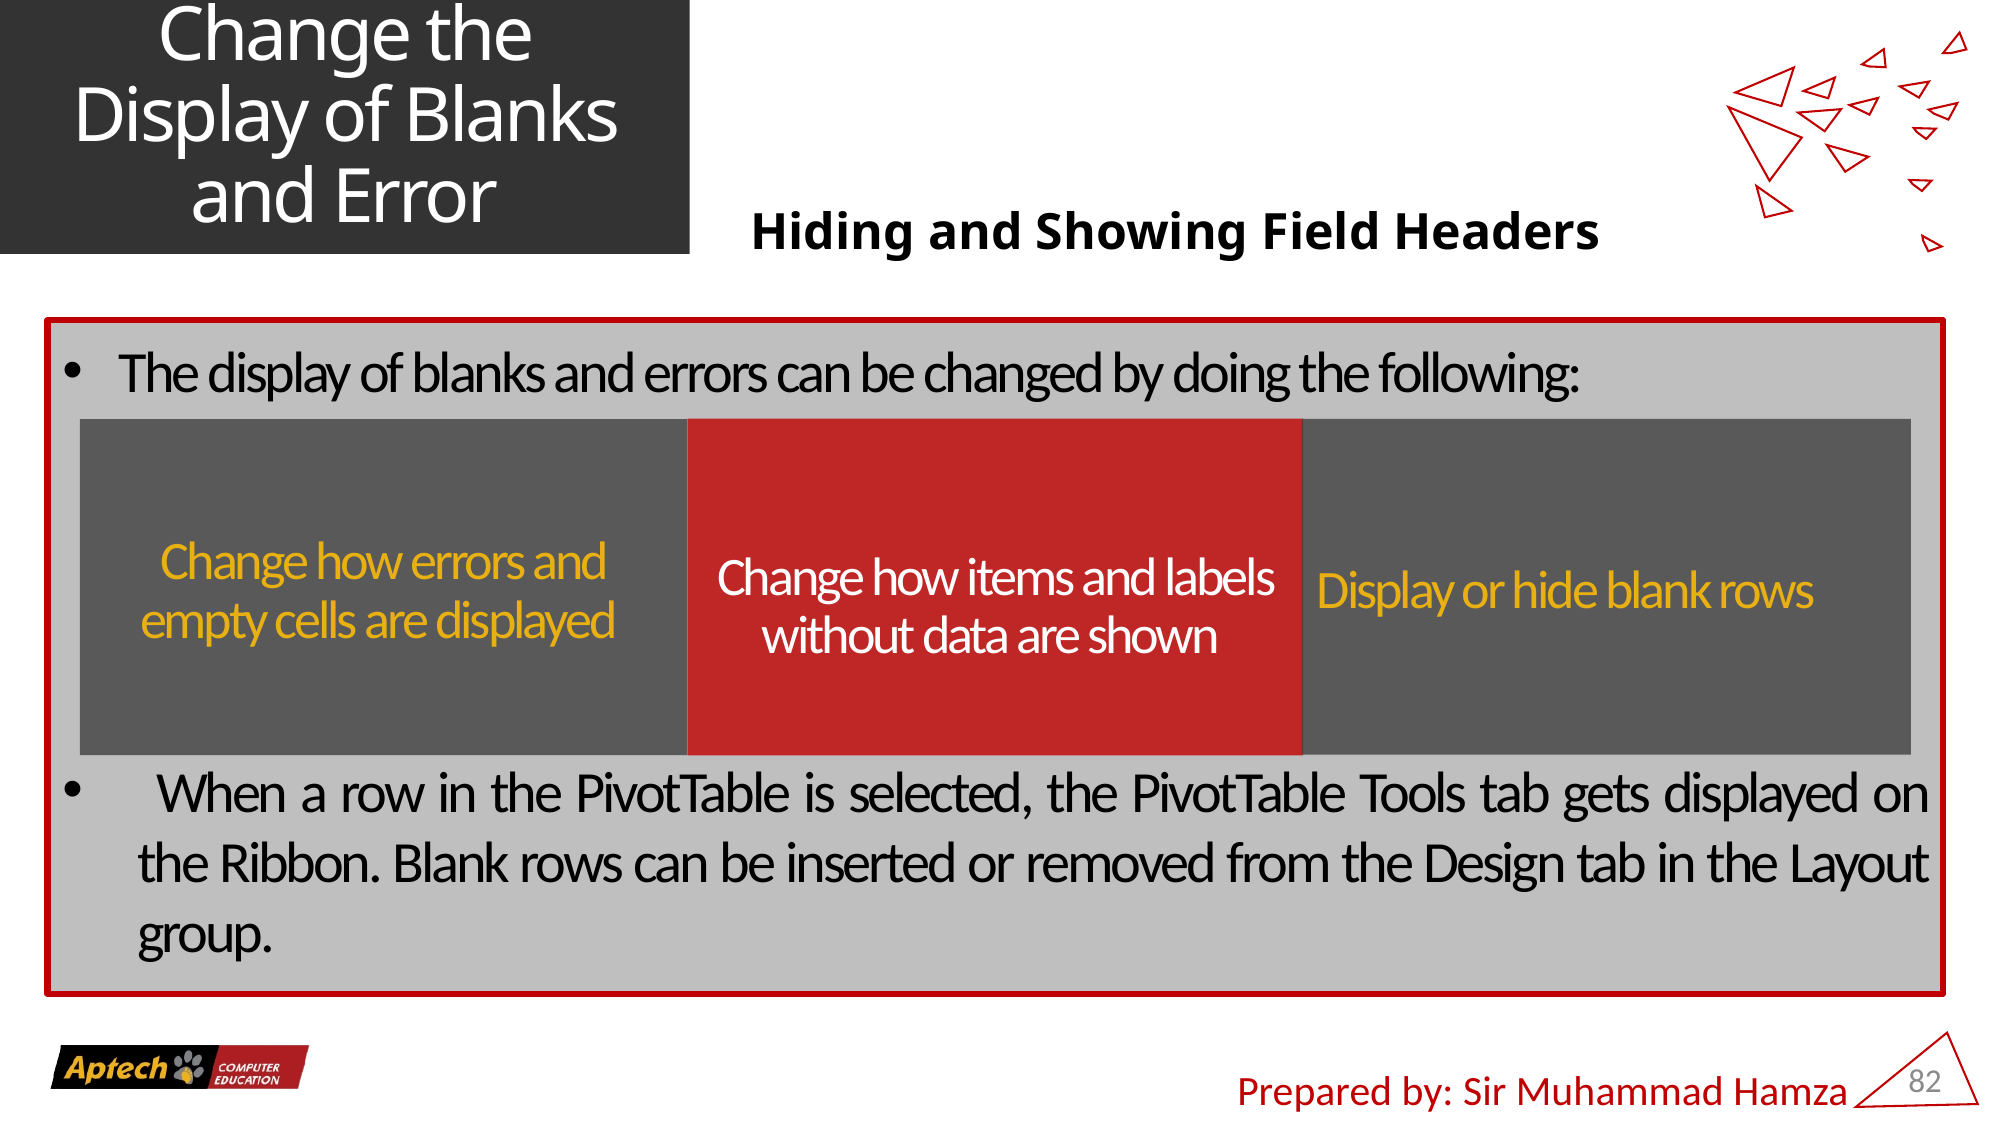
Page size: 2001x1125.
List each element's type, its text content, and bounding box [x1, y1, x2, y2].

slide_number 82 [1880, 1037, 1957, 1120]
footer Prepared by: Sir Muhammad Hamza [1205, 1059, 1880, 1120]
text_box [1724, 32, 1968, 252]
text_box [79, 418, 1911, 756]
text_box Change the Display of Blanks and Error [0, 0, 690, 254]
text_box Hiding and Showing Field Headers [735, 192, 1616, 267]
picture [47, 933, 325, 1089]
text_box [1957, 1053, 1980, 1106]
text_box The display of blanks and errors can be changed by doing the following: When a row in the PivotTable is selected, the PivotTable Tools tab gets displayed on the Ribbon. Blank rows can be inserted or removed from the Design tab in the Layout group. [47, 320, 1943, 994]
text_box [1940, 1030, 1951, 1037]
